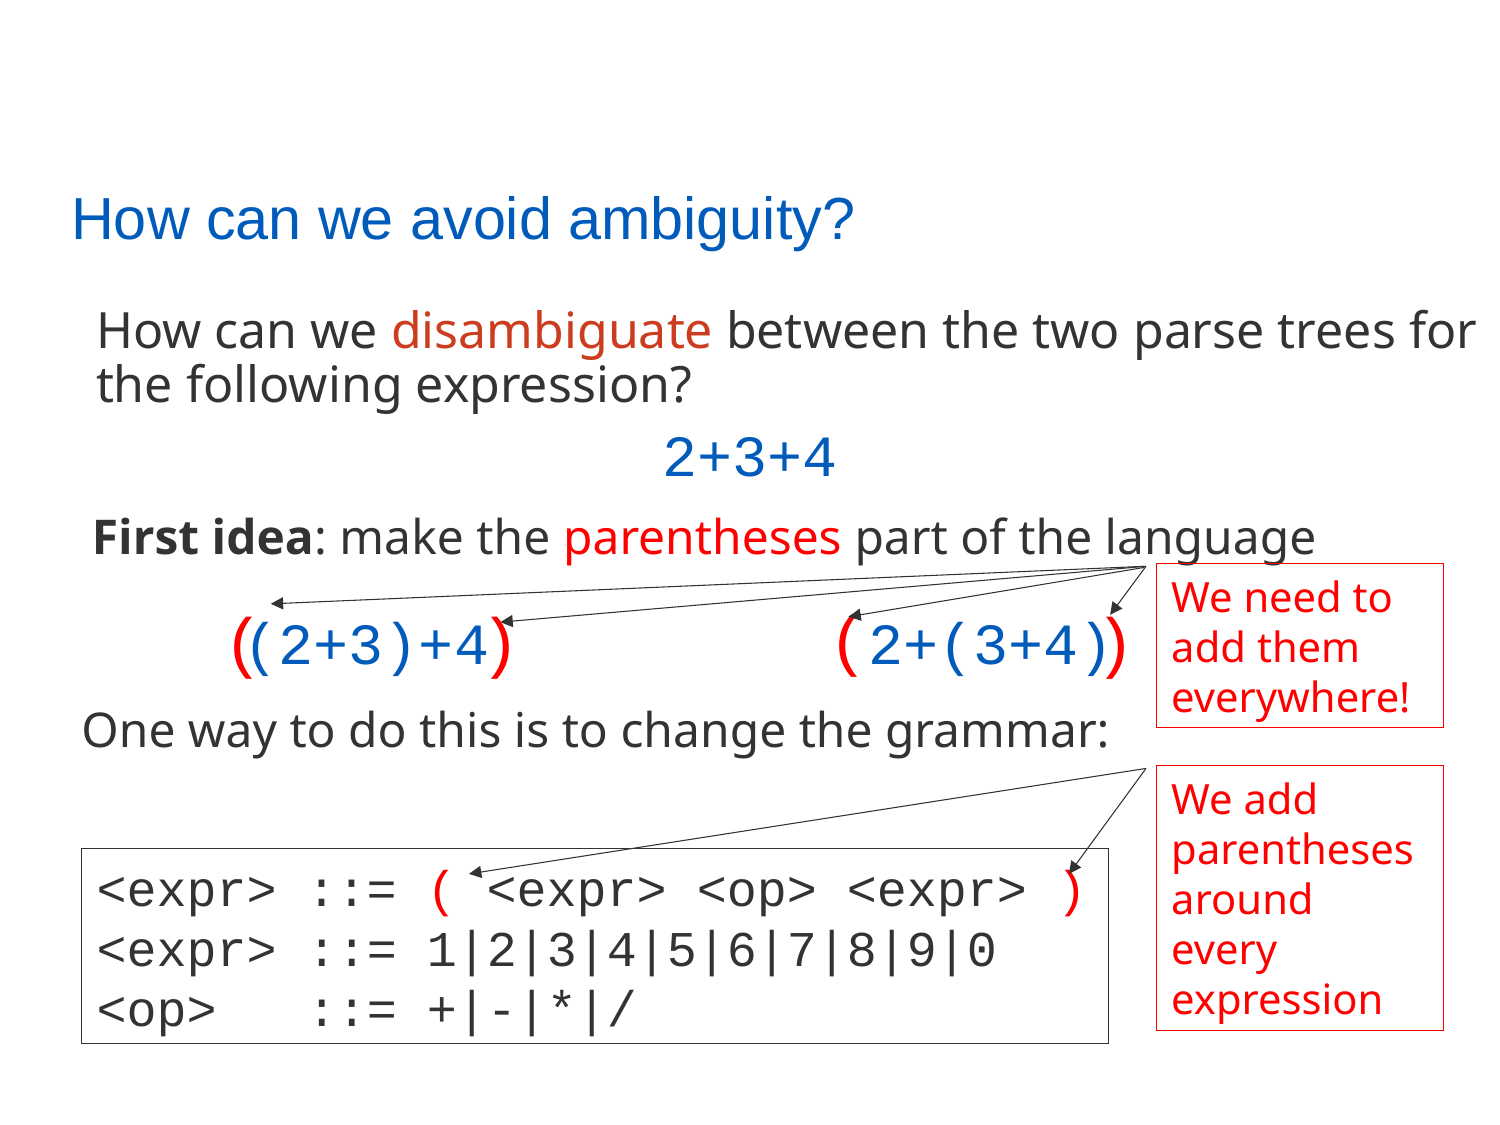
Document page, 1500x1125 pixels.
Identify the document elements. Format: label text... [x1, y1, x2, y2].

text_box (2+3)+4 [279, 604, 465, 684]
text_box 2+(3+4) [884, 623, 1081, 684]
text_box We add parentheses around every expression [1156, 765, 1444, 1031]
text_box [270, 566, 500, 604]
text_box How can we disambiguate between the two parse trees for the following expression? [81, 297, 1500, 453]
text_box ) [1081, 591, 1151, 687]
text_box 2+3+4 [595, 410, 905, 496]
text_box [500, 566, 1146, 623]
title How can we avoid ambiguity? [56, 172, 1419, 260]
text_box First idea: make the parentheses part of the language [77, 505, 1444, 573]
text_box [468, 768, 1068, 874]
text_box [1068, 768, 1147, 874]
text_box ( [813, 623, 884, 684]
text_box One way to do this is to change the grammar: [66, 698, 1434, 766]
text_box <expr> ::= ( <expr> <op> <expr> ) <expr> ::= 1|2|3|4|5|6|7|8|9|0 <op> ::= +|-|*|/ [81, 848, 1109, 1044]
text_box ) [465, 604, 536, 687]
text_box We need to add them everywhere! [1156, 563, 1444, 728]
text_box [848, 567, 1145, 617]
text_box ( [208, 591, 279, 687]
